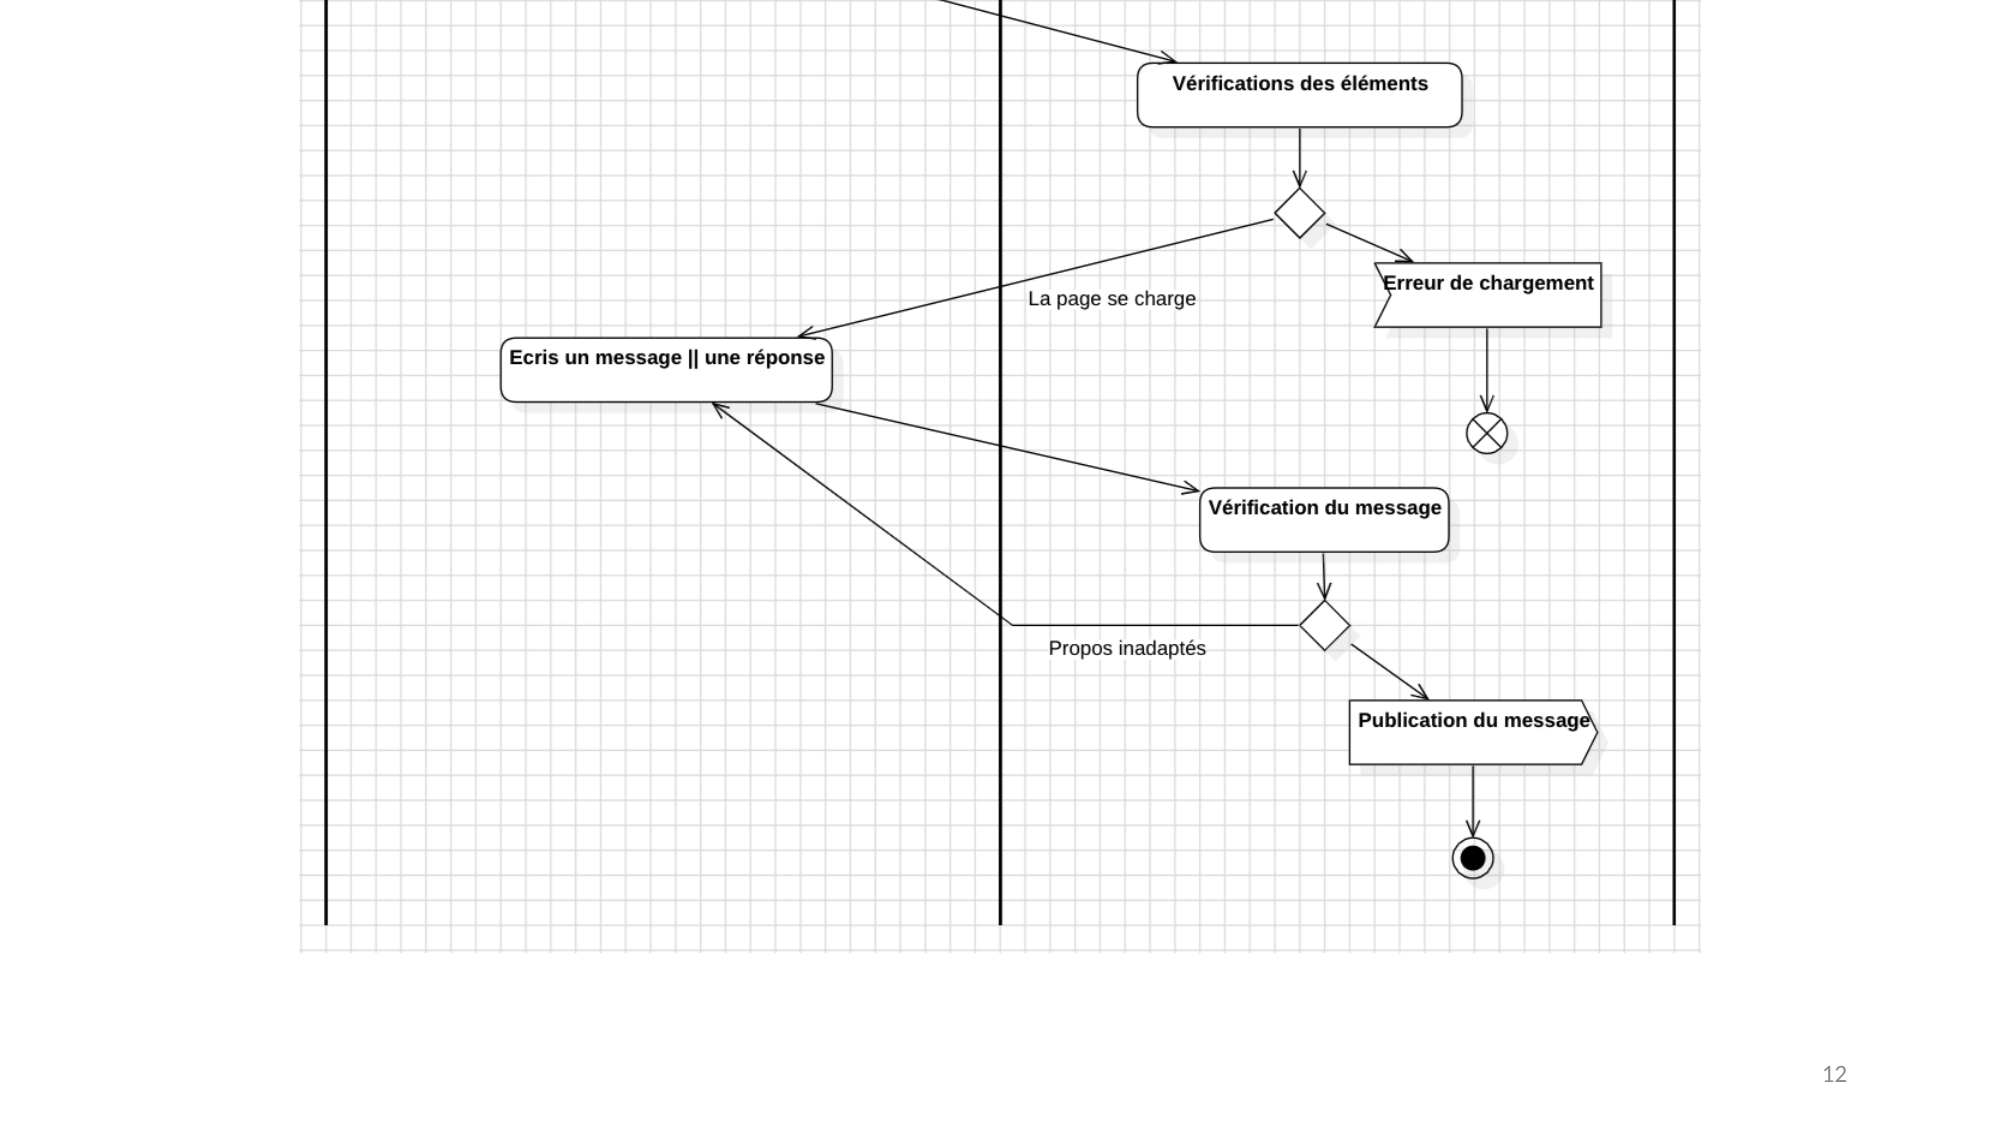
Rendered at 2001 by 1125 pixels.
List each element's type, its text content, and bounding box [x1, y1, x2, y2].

slide_number 12 [1412, 1042, 1863, 1103]
picture [299, 0, 1701, 953]
